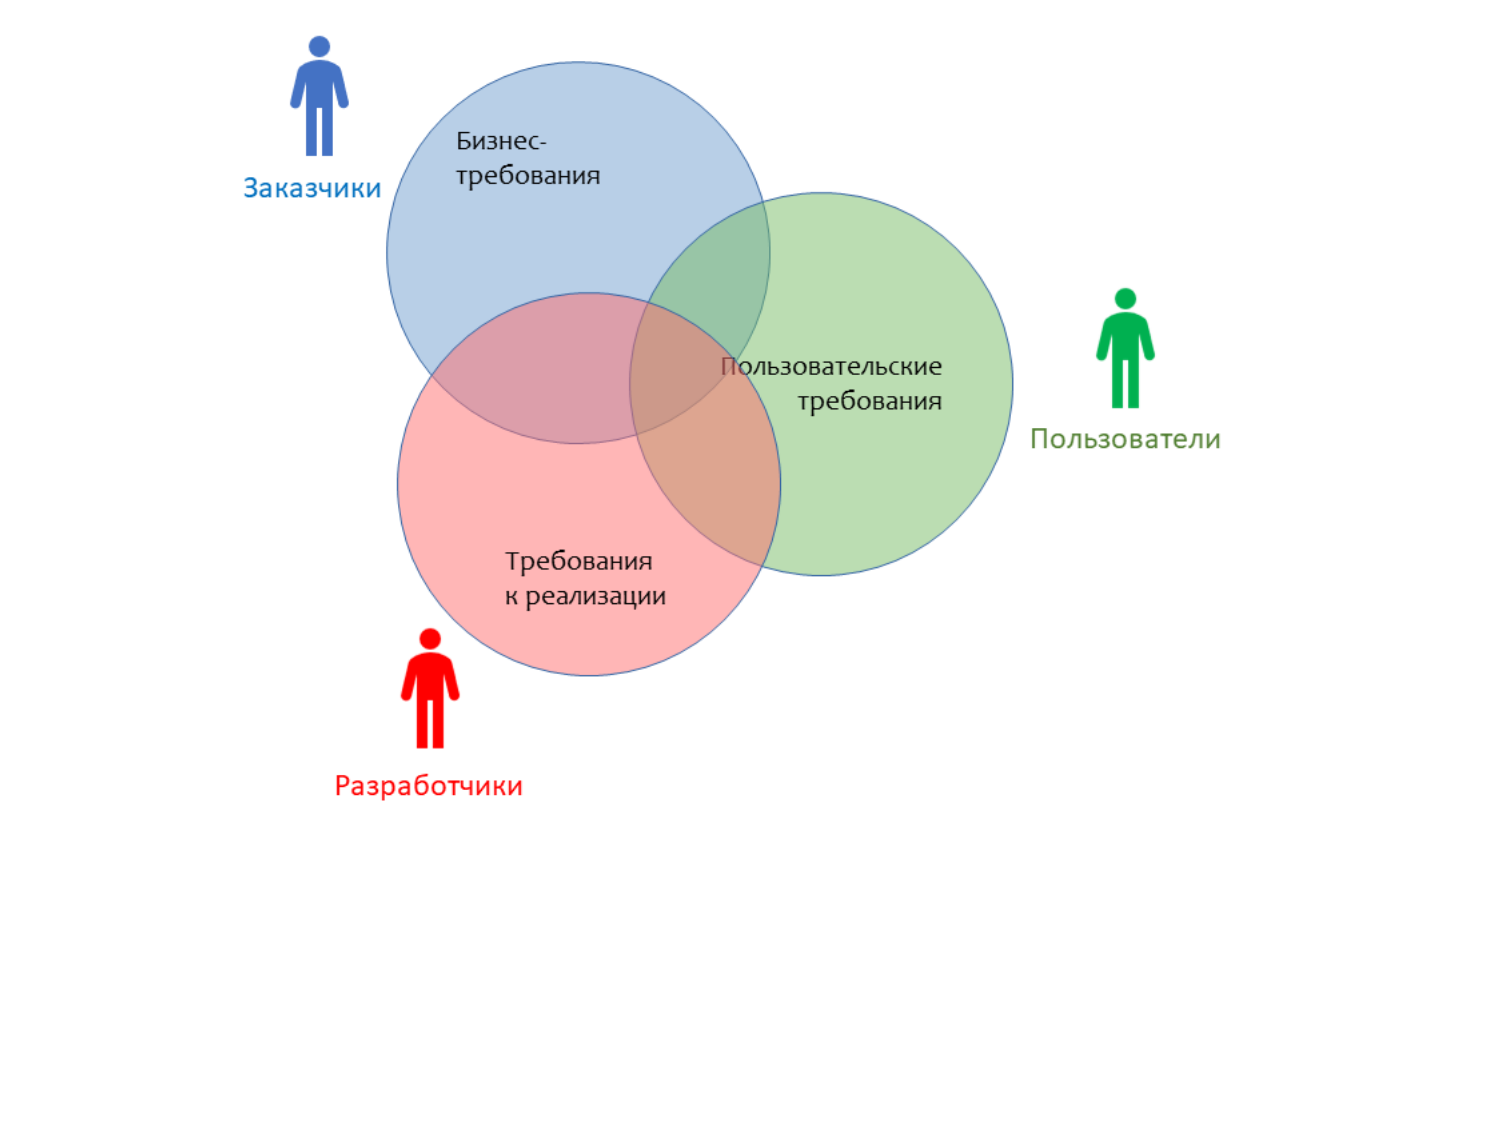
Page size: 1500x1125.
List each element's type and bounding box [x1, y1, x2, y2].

picture [54, 19, 1466, 815]
